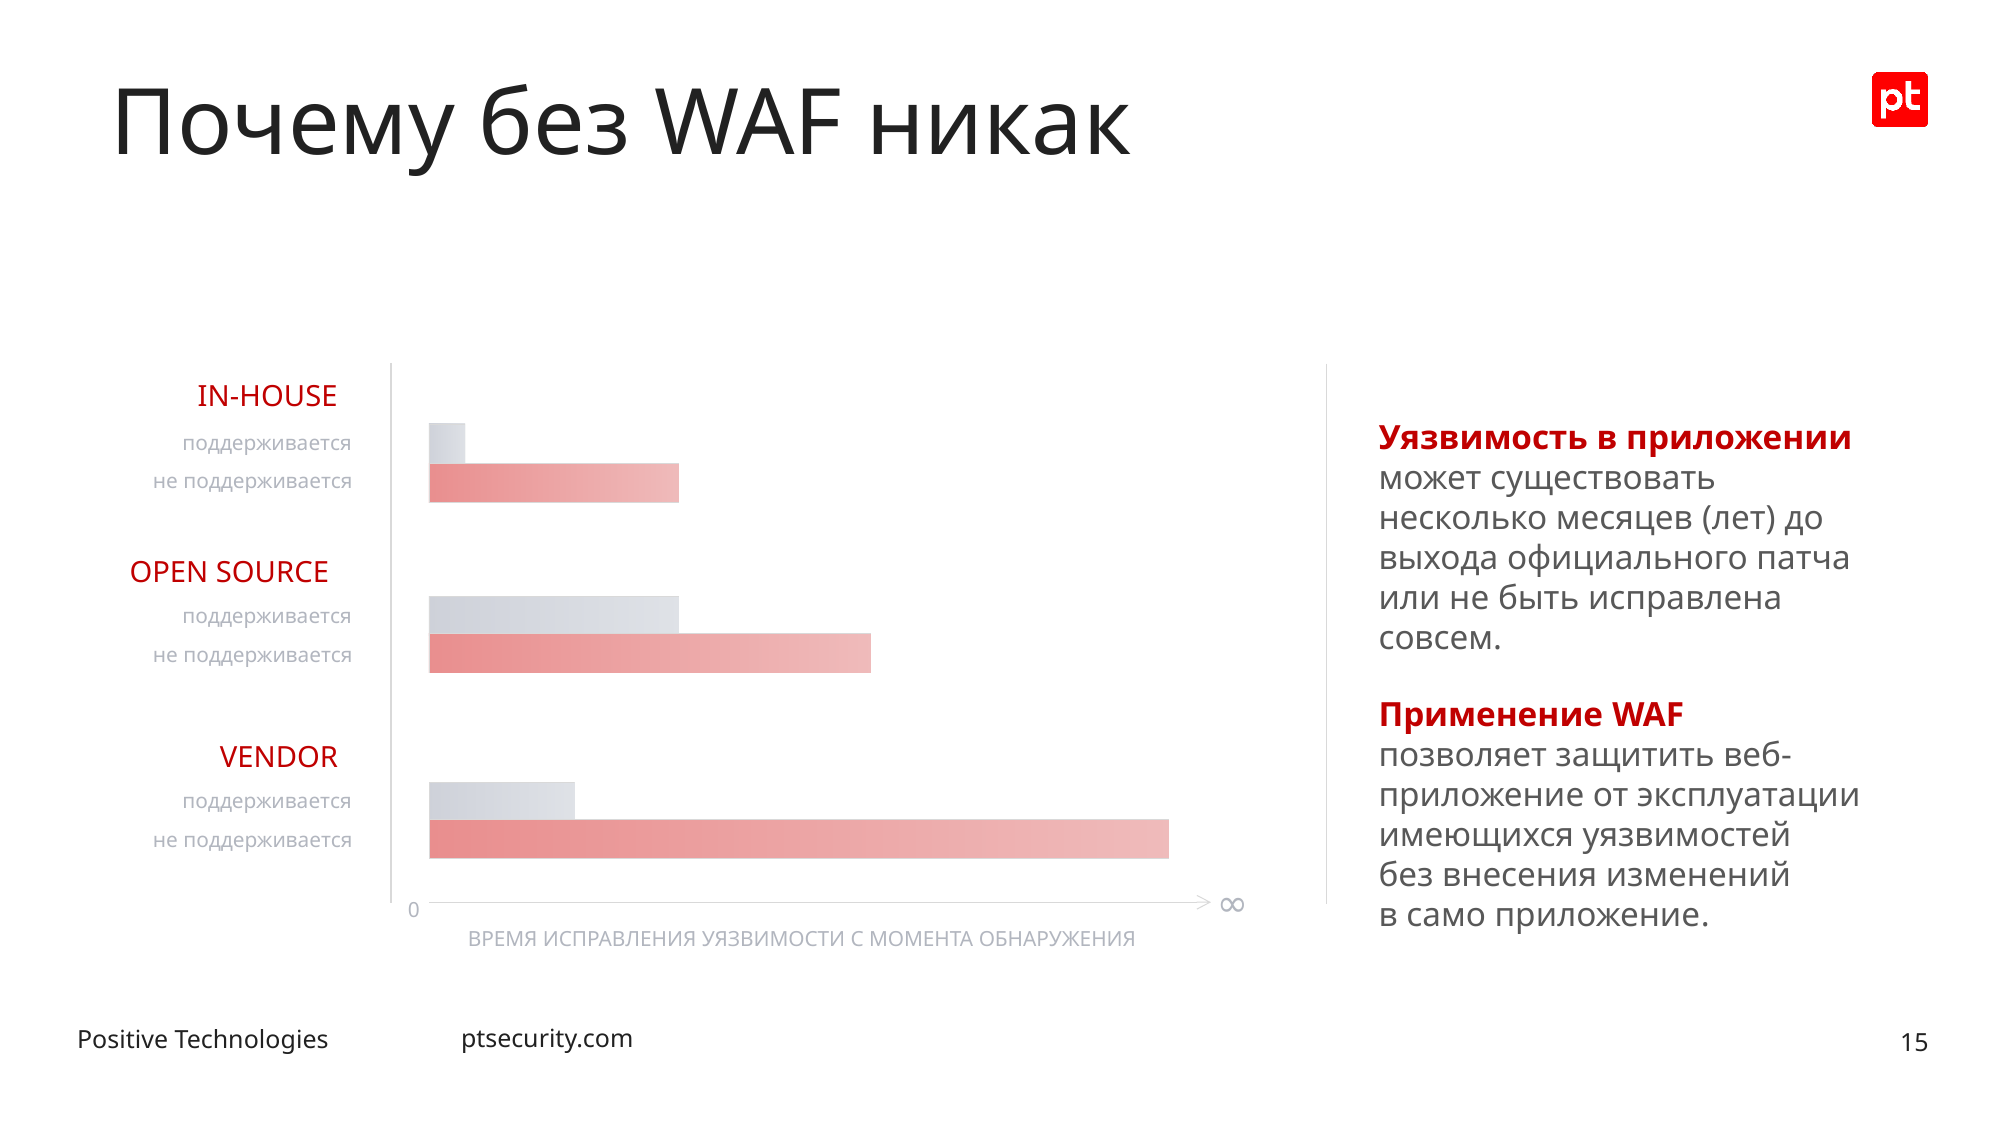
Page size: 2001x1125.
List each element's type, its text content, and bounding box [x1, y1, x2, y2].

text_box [95, 362, 1250, 955]
slide_number 15 [1608, 1013, 1944, 1074]
picture [1872, 72, 1928, 127]
text_box Уязвимость в приложении может существовать несколько месяцев (лет) до выхода официального патча или не быть исправлена совсем. Применение WAF позволяет защитить веб-приложение от эксплуатации имеющихся уязвимостей без внесения изменений в само приложение. [1363, 409, 1907, 941]
title Почему без WAF никак [95, 68, 1675, 302]
